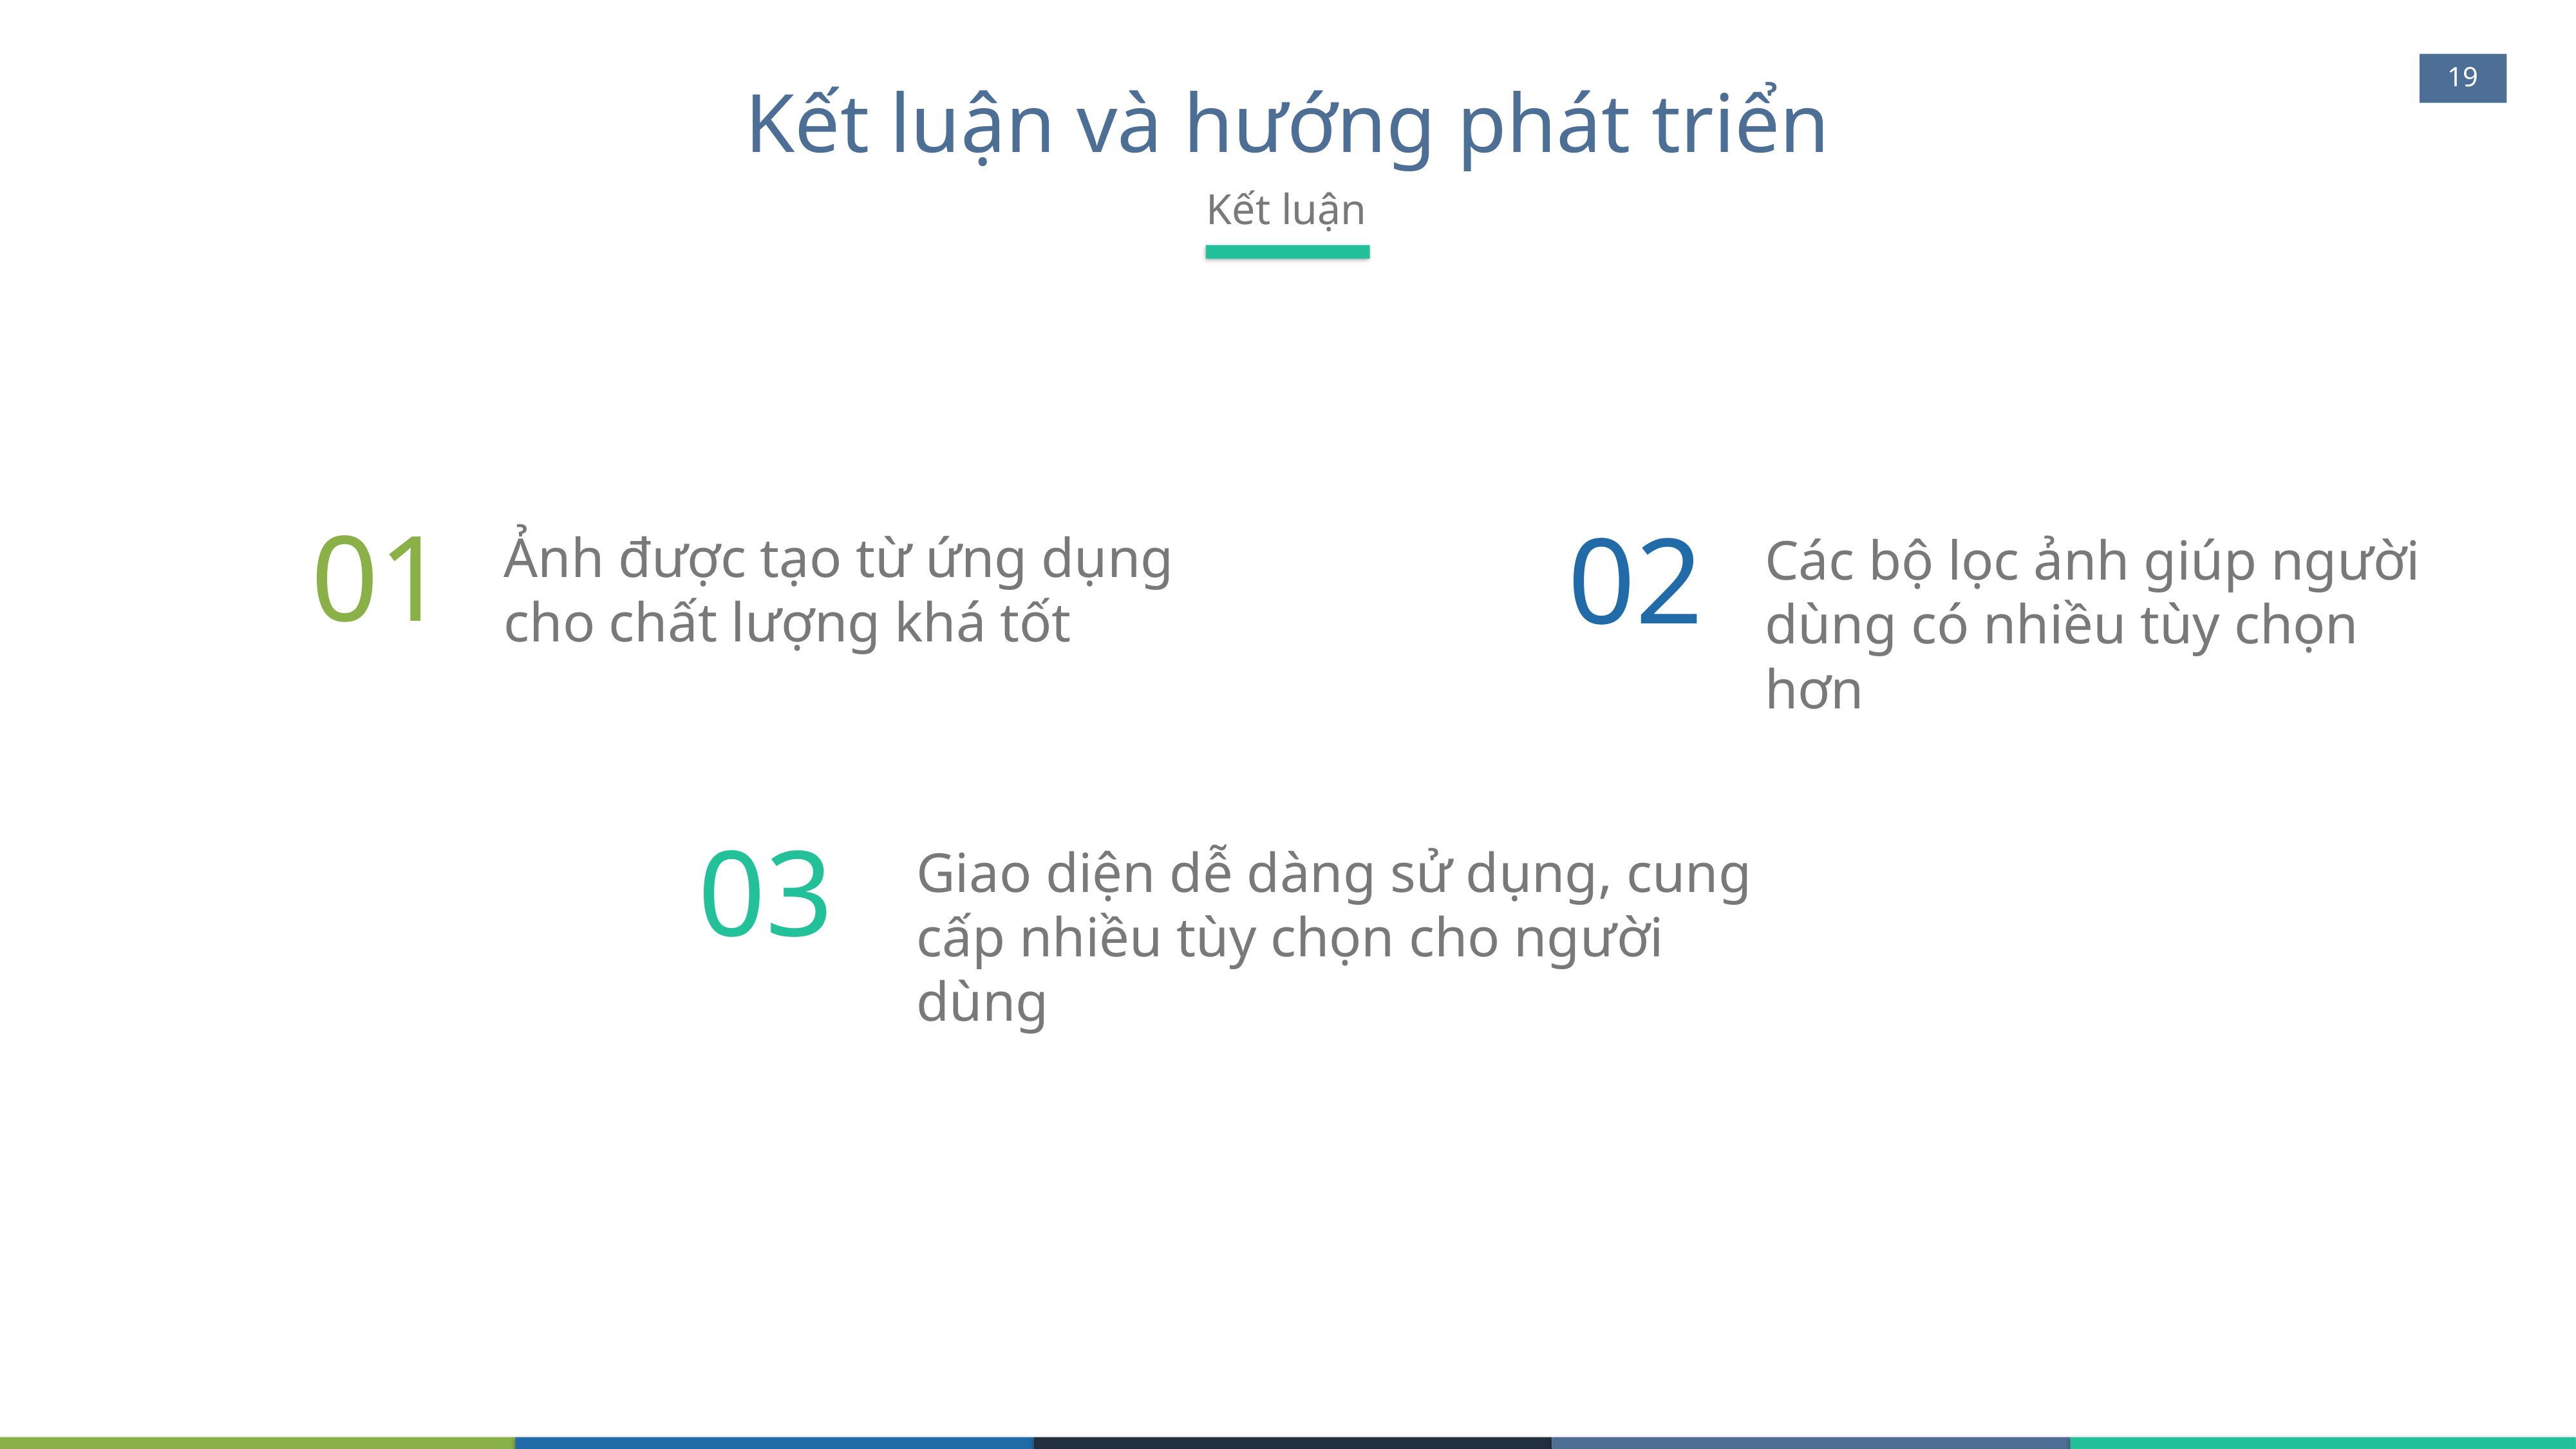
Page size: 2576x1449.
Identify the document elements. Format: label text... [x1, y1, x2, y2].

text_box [1525, 499, 2477, 726]
subtitle Kết luận [195, 156, 2378, 242]
text_box [1205, 245, 1370, 259]
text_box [272, 497, 1190, 659]
slide_number 19 [2420, 53, 2507, 103]
title Kết luận và hướng phát triển [193, 60, 2383, 180]
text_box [629, 812, 1777, 1039]
